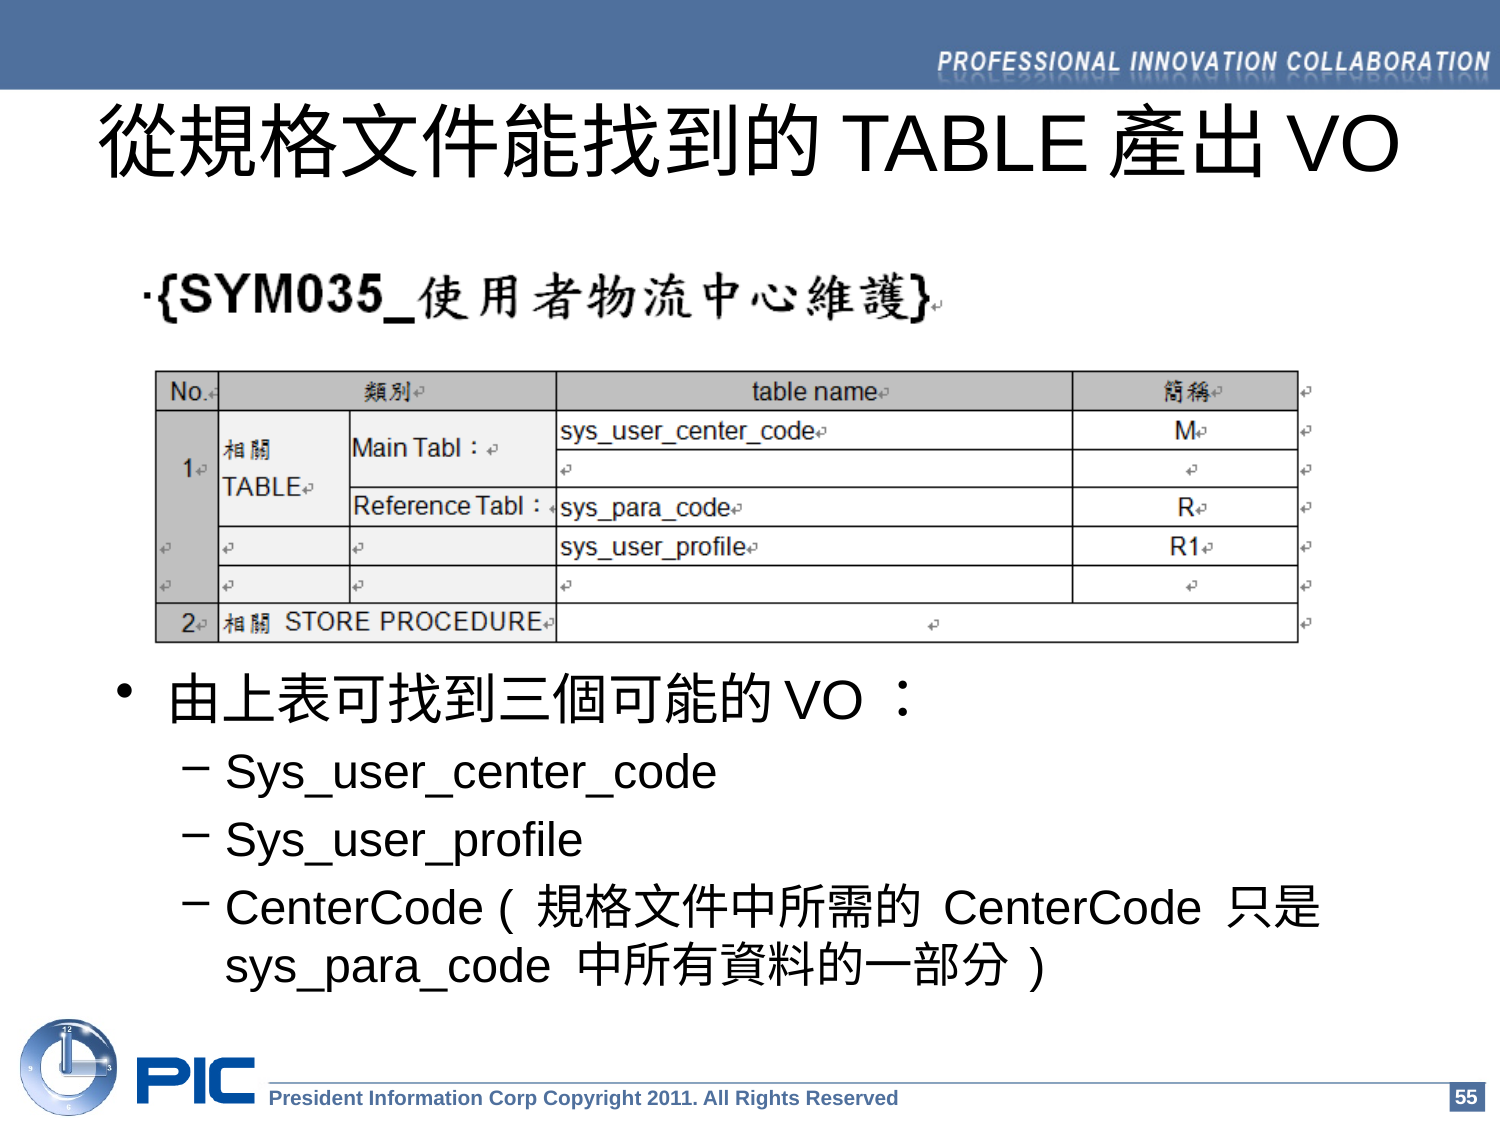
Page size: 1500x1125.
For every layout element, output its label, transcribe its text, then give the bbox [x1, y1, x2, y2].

title 從規格文件能找到的TABLE產出VO [74, 44, 1426, 233]
picture [0, 0, 1500, 1125]
list 由上表可找到三個可能的VO： Sys_user_center_code Sys_user_profile CenterCode ( 規格文件中所需的 CenterCode 只是sys_para_code 中所有資料的一部分 ) [100, 656, 1439, 1001]
